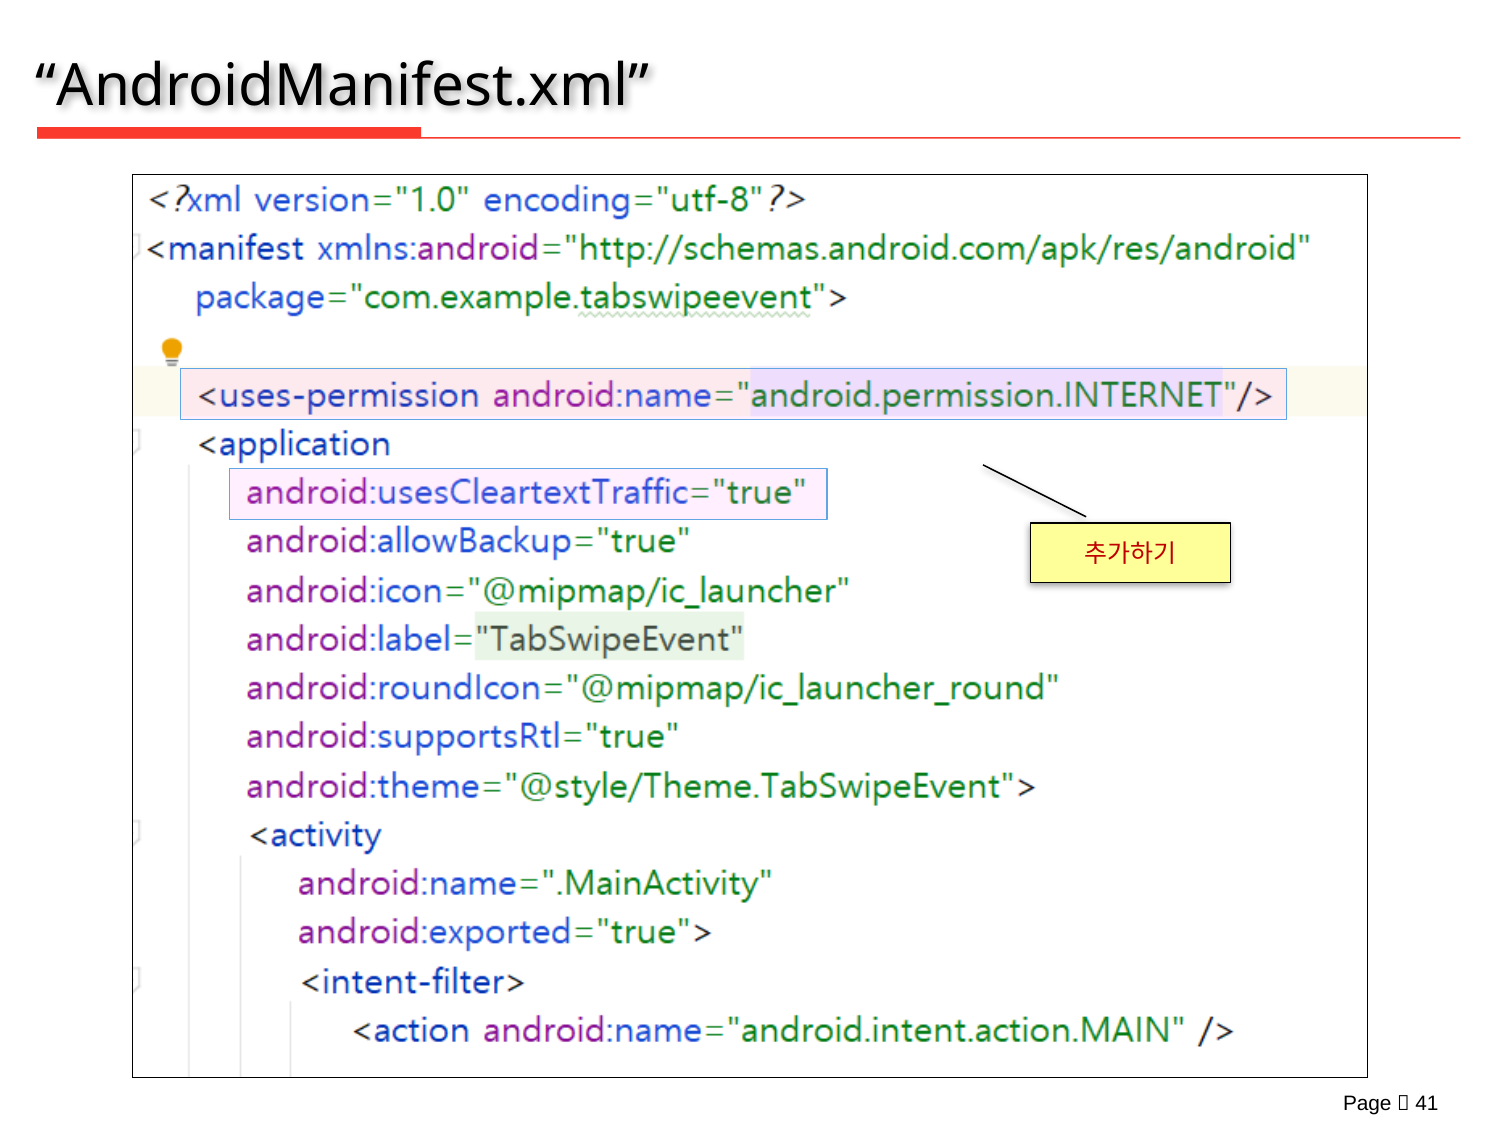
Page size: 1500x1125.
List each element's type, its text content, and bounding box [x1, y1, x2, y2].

title “AndroidManifest.xml” [35, 47, 1434, 142]
picture [132, 174, 1368, 1078]
